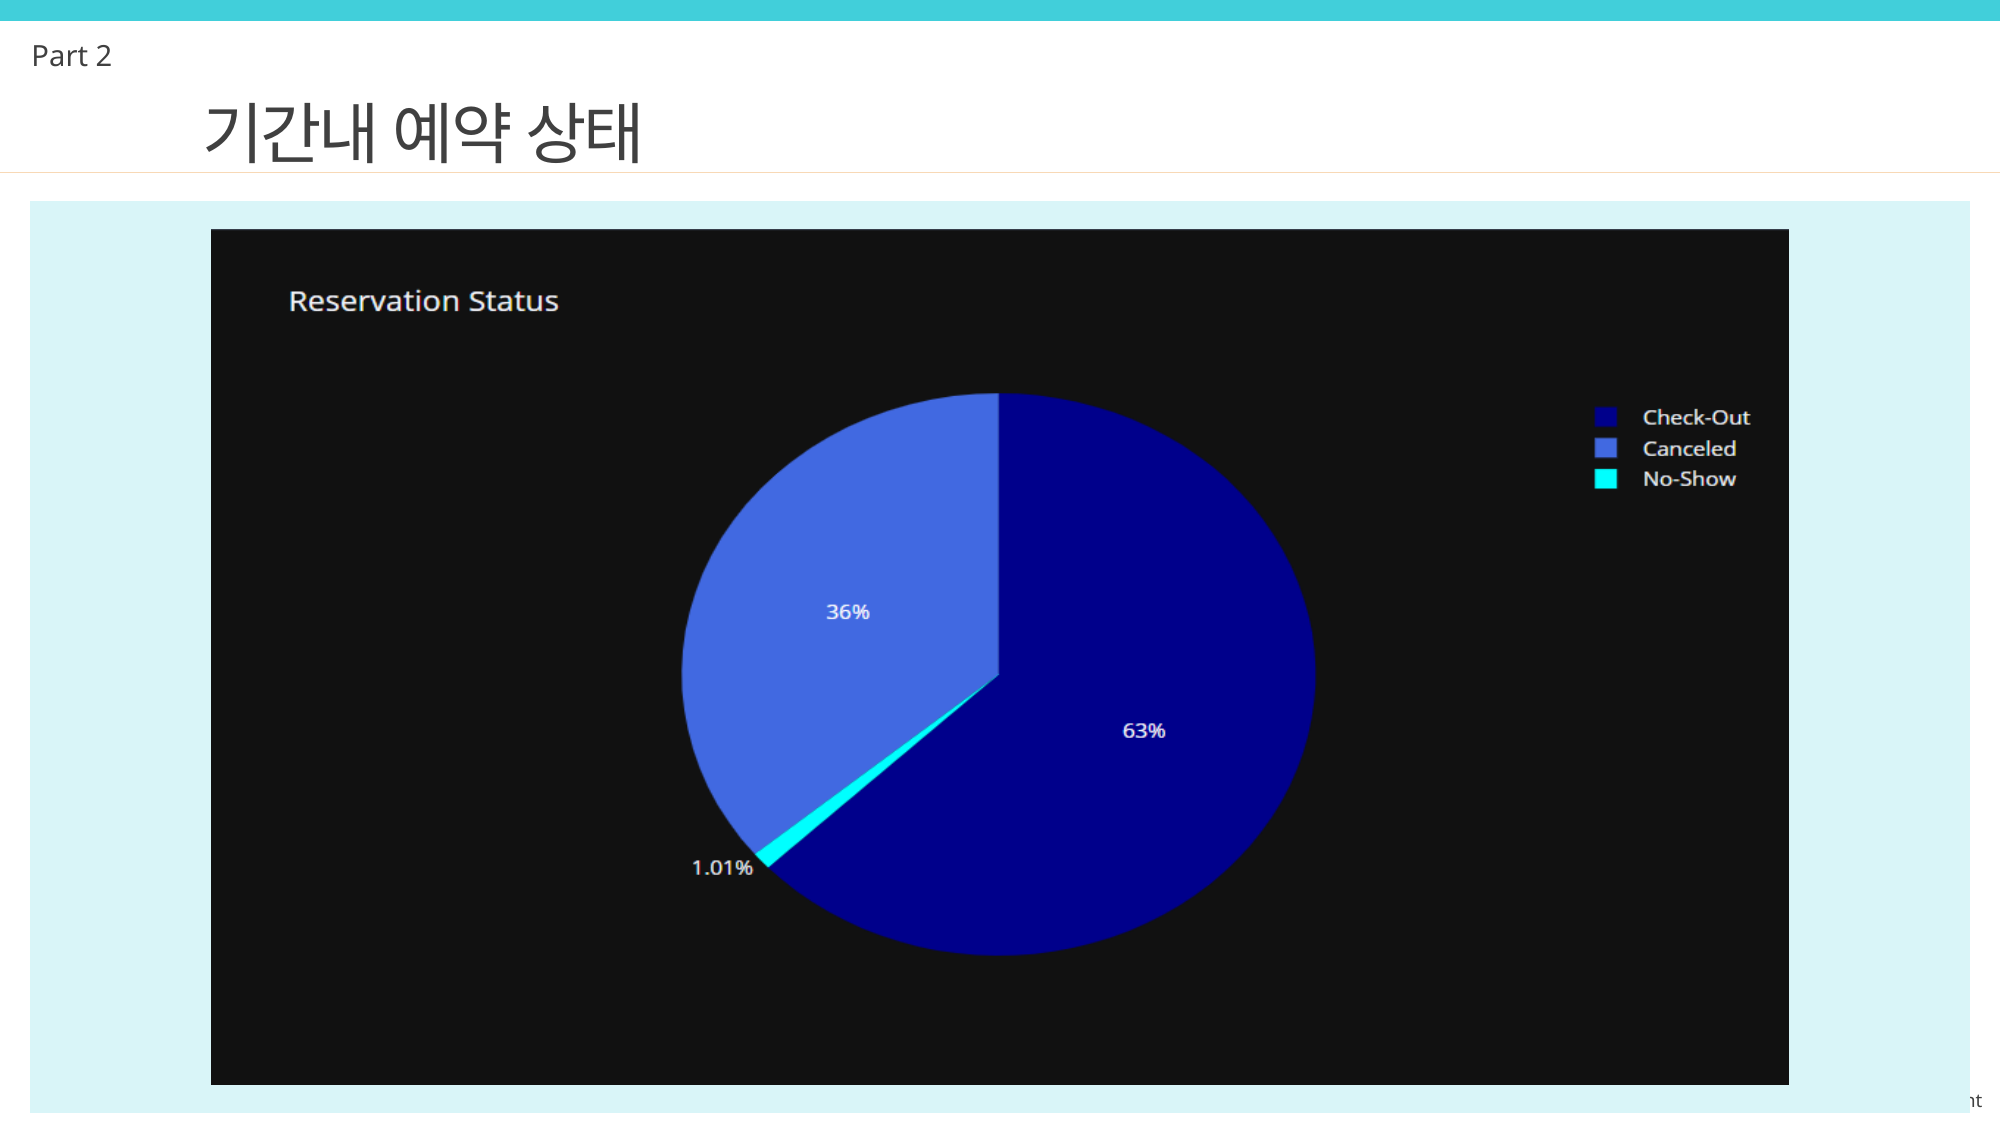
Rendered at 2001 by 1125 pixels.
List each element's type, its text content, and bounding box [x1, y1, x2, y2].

picture [210, 229, 1789, 1085]
text_box Part 2 [16, 29, 300, 80]
text_box 기간내 예약 상태 [187, 173, 660, 180]
text_box 기간내 예약 상태 [187, 84, 660, 172]
text_box [30, 201, 1970, 1113]
text_box [0, 0, 2000, 22]
